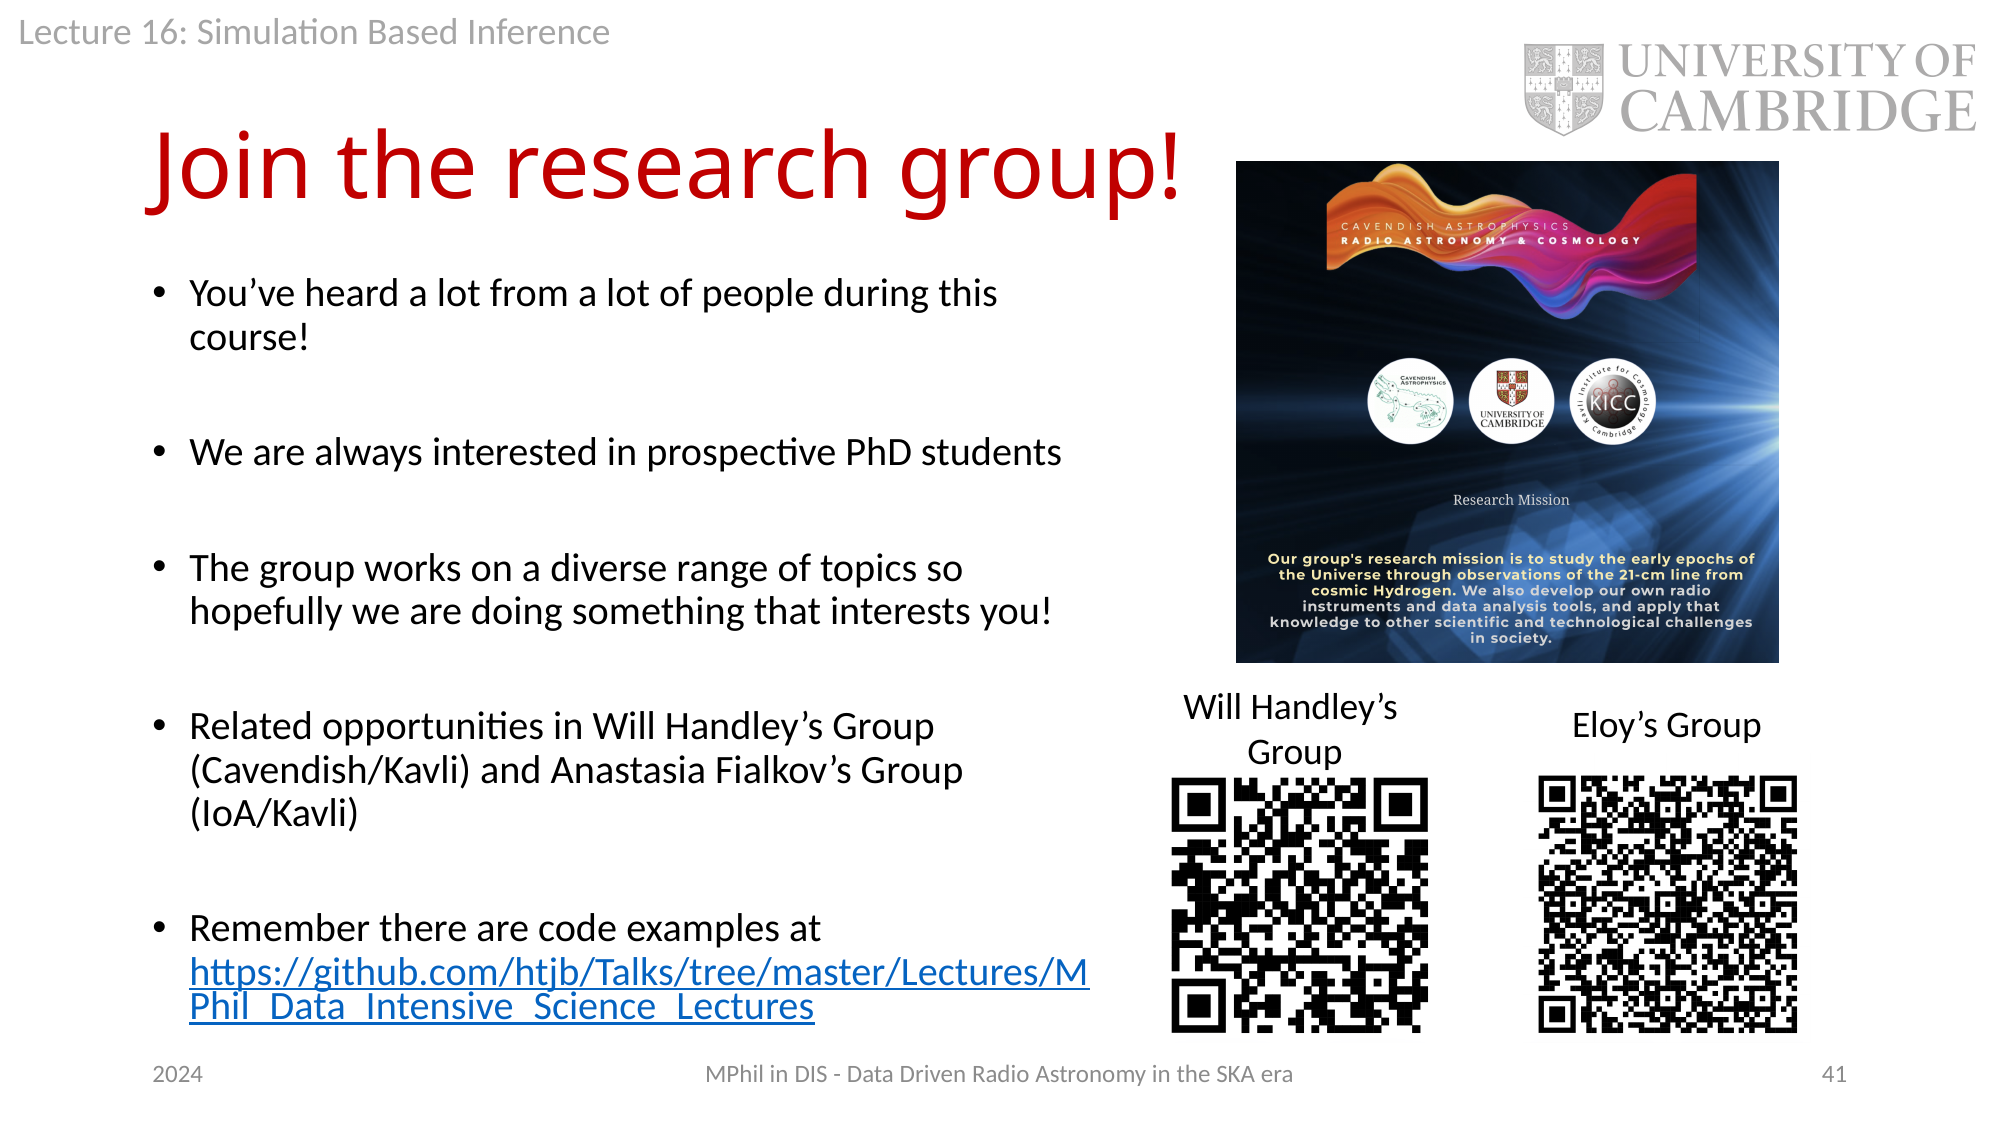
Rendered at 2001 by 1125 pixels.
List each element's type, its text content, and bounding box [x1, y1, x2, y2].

picture [1236, 161, 1779, 663]
footer MPhil in DIS - Data Driven Radio Astronomy in the SKA era [662, 1042, 1338, 1103]
title Join the research group! [137, 59, 1863, 278]
slide_number 41 [1412, 1042, 1863, 1103]
list You’ve heard a lot from a lot of people during this course! We are always interested in prospective PhD students The group works on a diverse range of topics so hopefully we are doing something that interests you! Related opportunities in Will Handley’s Group (Cavendish/Kavli) and Anastasia Fialkov’s Group (IoA/Kavli) Remember there are code examples at https://github.com/htjb/Talks/tree/master/Lectures/MPhil_Data_Intensive_Science_Lectures [137, 264, 1113, 1014]
picture [1162, 767, 1441, 1043]
text_box Will Handley’s Group [1168, 674, 1422, 767]
text_box Eloy’s Group [1557, 692, 1777, 753]
picture [1523, 753, 1811, 1043]
slide_number 2024 [137, 1042, 588, 1103]
